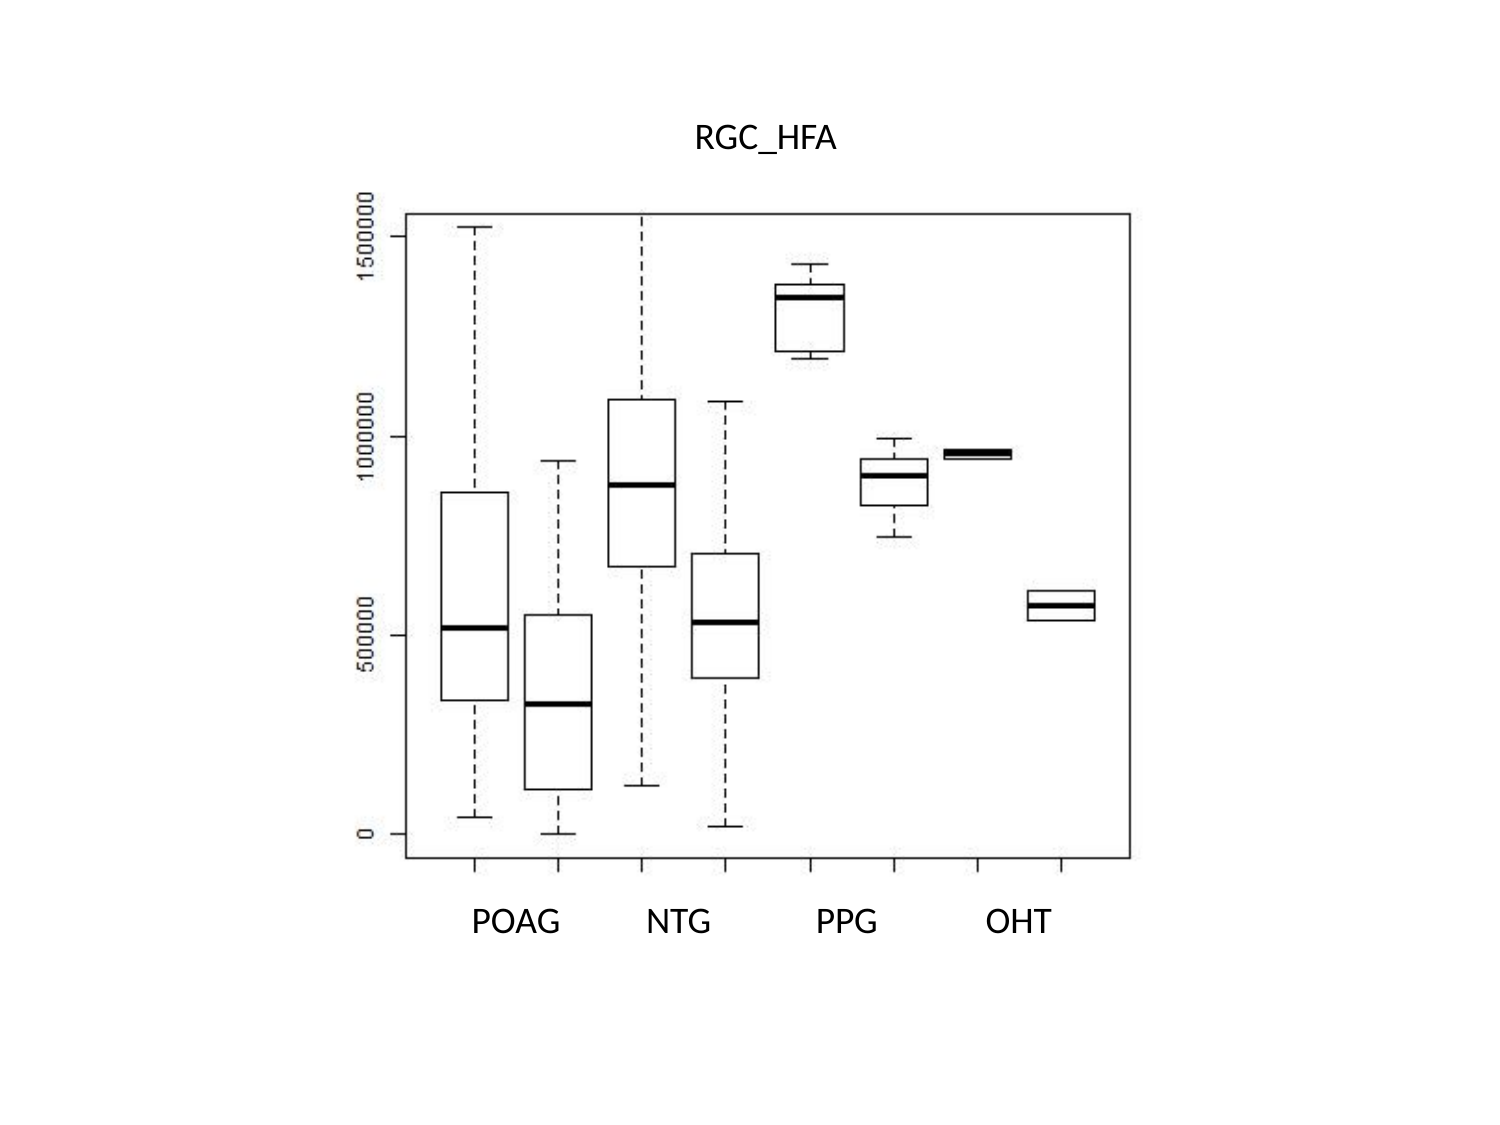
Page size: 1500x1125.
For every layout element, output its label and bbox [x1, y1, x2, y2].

picture [296, 104, 1187, 995]
